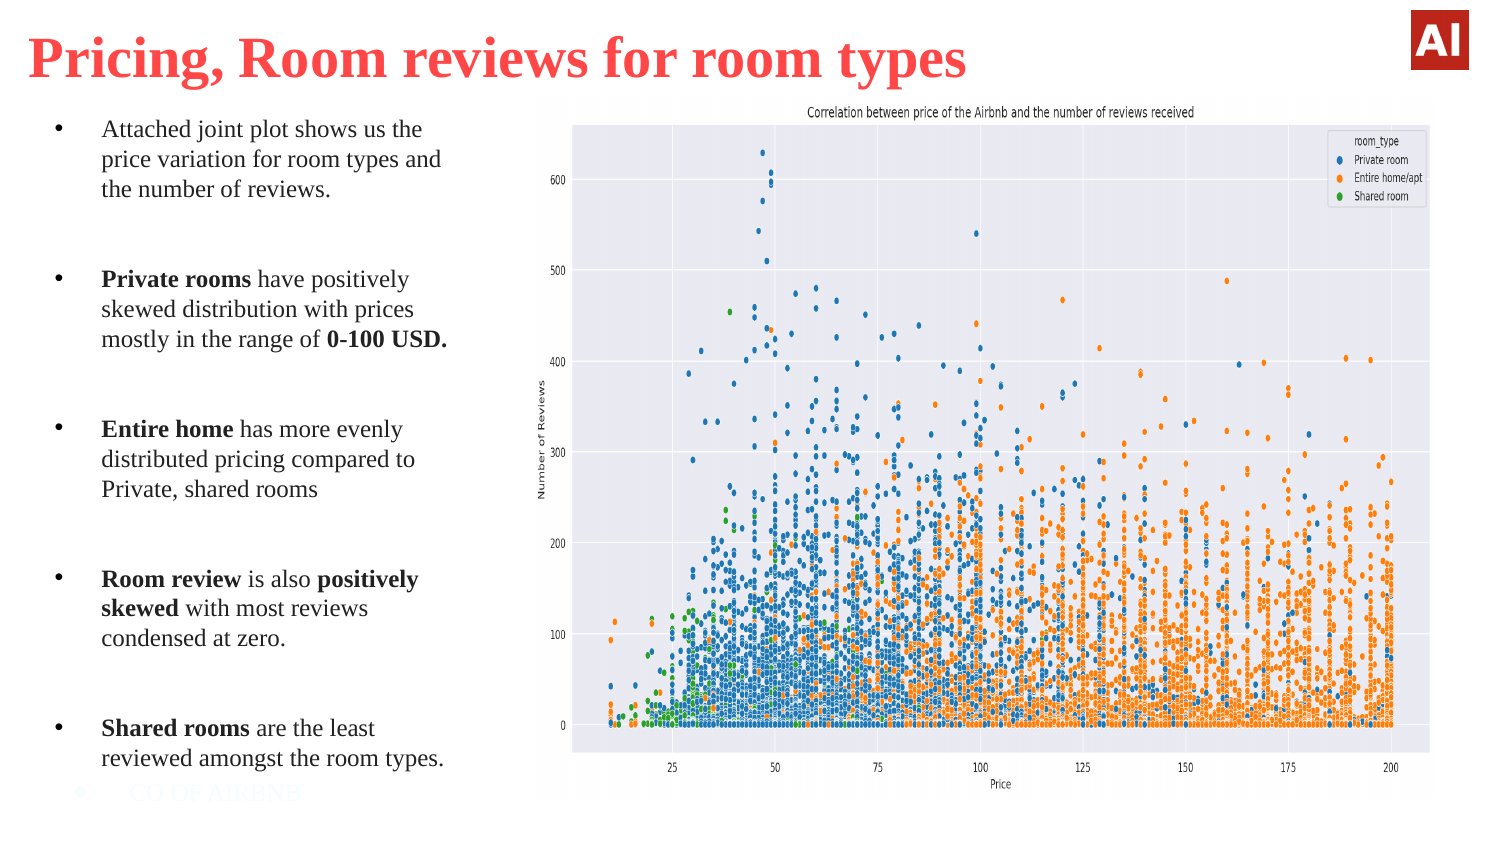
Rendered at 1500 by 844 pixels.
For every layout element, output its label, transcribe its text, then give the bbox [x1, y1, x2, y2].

picture [532, 97, 1437, 800]
picture [1412, 10, 1469, 70]
title Pricing, Room reviews for room types [13, 3, 1412, 98]
list Attached joint plot shows us the price variation for room types and the number of reviews. Private rooms have positively skewed distribution with prices mostly in the range of 0-100 USD. Entire home has more evenly distributed pricing compared to Private, shared rooms Room review is also positively skewed with most reviews condensed at zero. Shared rooms are the least reviewed amongst the room types. CO OF AIRBNB [39, 97, 479, 751]
